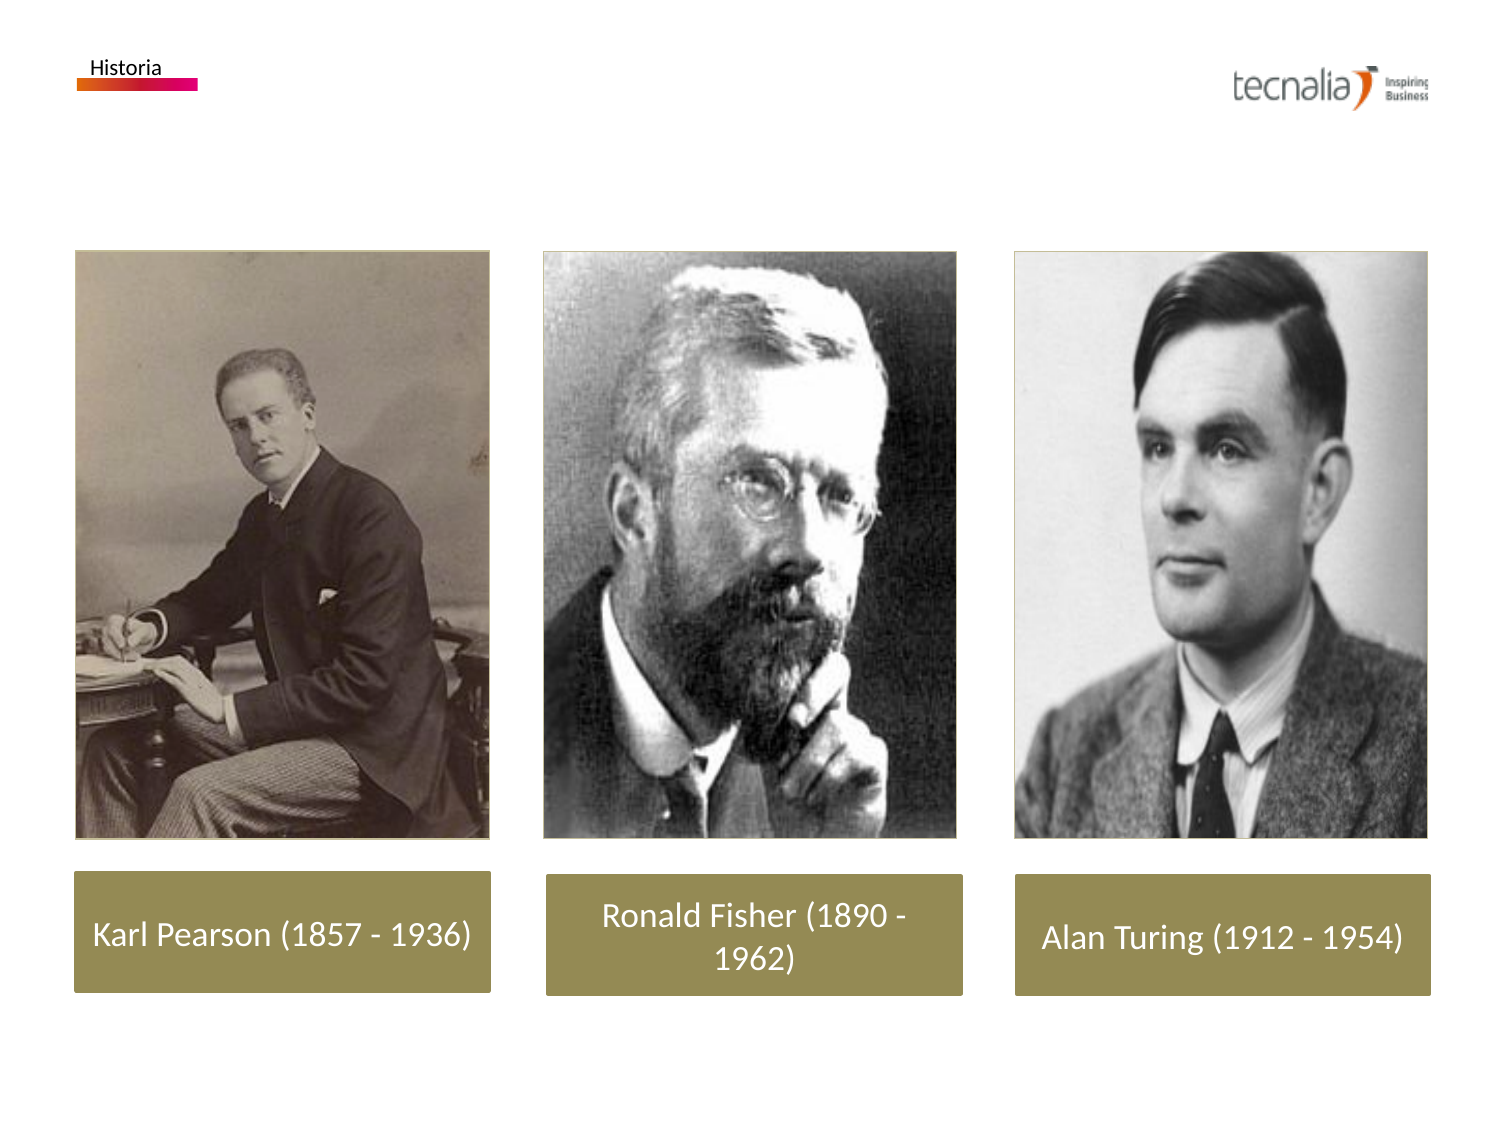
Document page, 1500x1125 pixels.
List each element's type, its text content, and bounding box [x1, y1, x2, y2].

picture [1014, 251, 1428, 839]
text_box Historia [75, 45, 426, 90]
text_box Karl Pearson (1857 - 1936) [74, 871, 491, 993]
text_box Alan Turing (1912 - 1954) [1015, 874, 1431, 996]
picture [76, 251, 490, 839]
picture [543, 251, 957, 839]
text_box Ronald Fisher (1890 - 1962) [546, 874, 963, 996]
